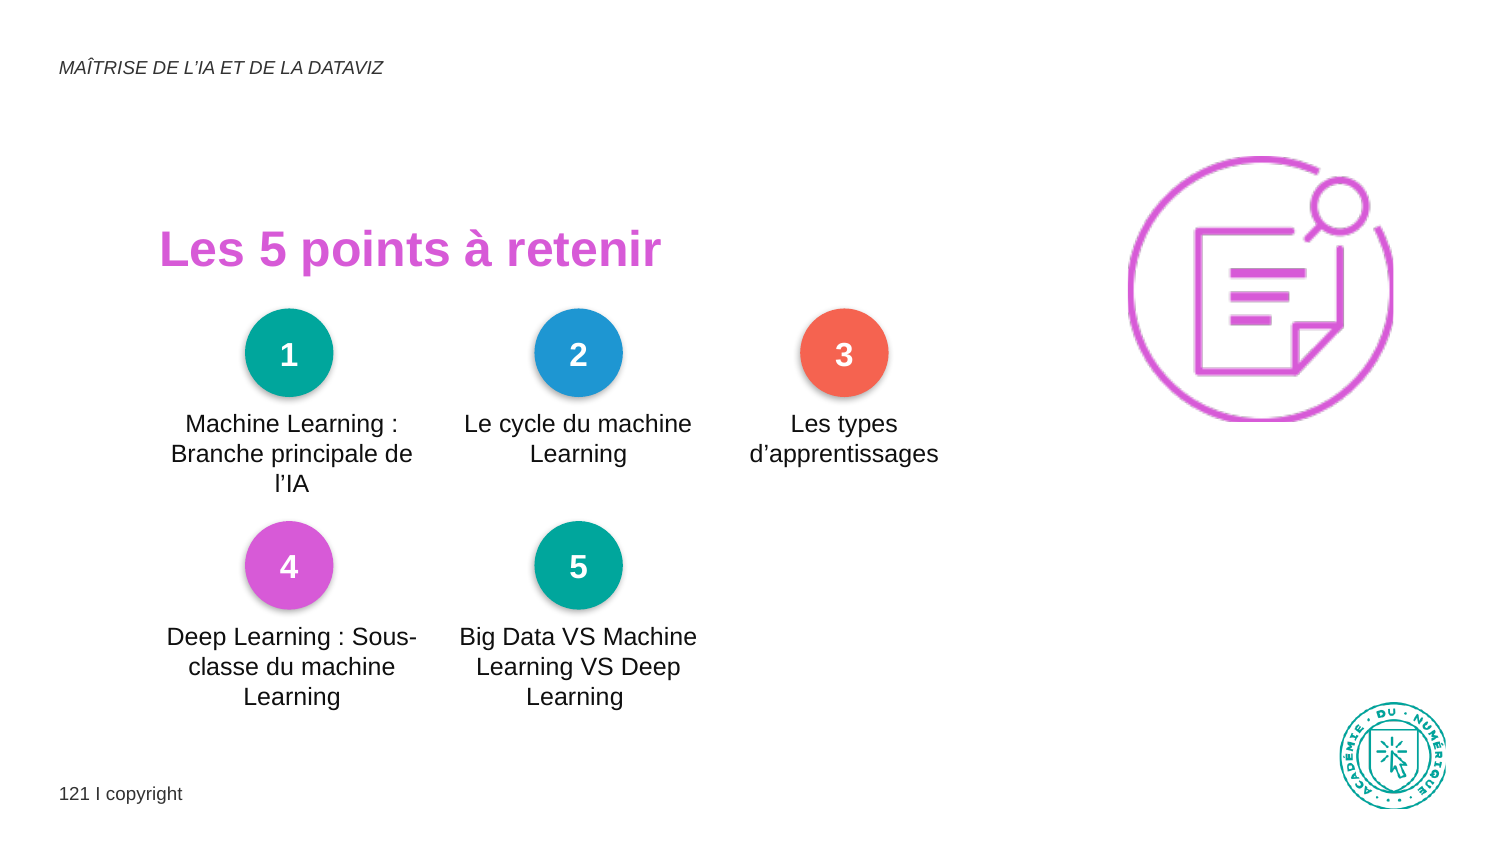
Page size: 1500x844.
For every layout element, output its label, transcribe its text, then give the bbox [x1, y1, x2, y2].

text_box Machine Learning : Branche principale de l’IA [159, 408, 426, 458]
text_box 3 [799, 307, 890, 398]
text_box Les types d’apprentissages [711, 408, 978, 458]
text_box 4 [244, 520, 335, 611]
text_box 5 [533, 520, 624, 611]
text_box 1 [244, 307, 335, 398]
text_box Le cycle du machine Learning [445, 408, 711, 458]
text_box Big Data VS Machine Learning VS Deep Learning [445, 620, 712, 670]
text_box Deep Learning : Sous-classe du machine Learning [159, 620, 426, 670]
picture [1127, 155, 1394, 423]
text_box MAÎTRISE DE L’IA ET DE LA DATAVIZ [58, 55, 520, 93]
text_box Les 5 points à retenir [159, 215, 859, 305]
text_box 2 [533, 307, 624, 398]
